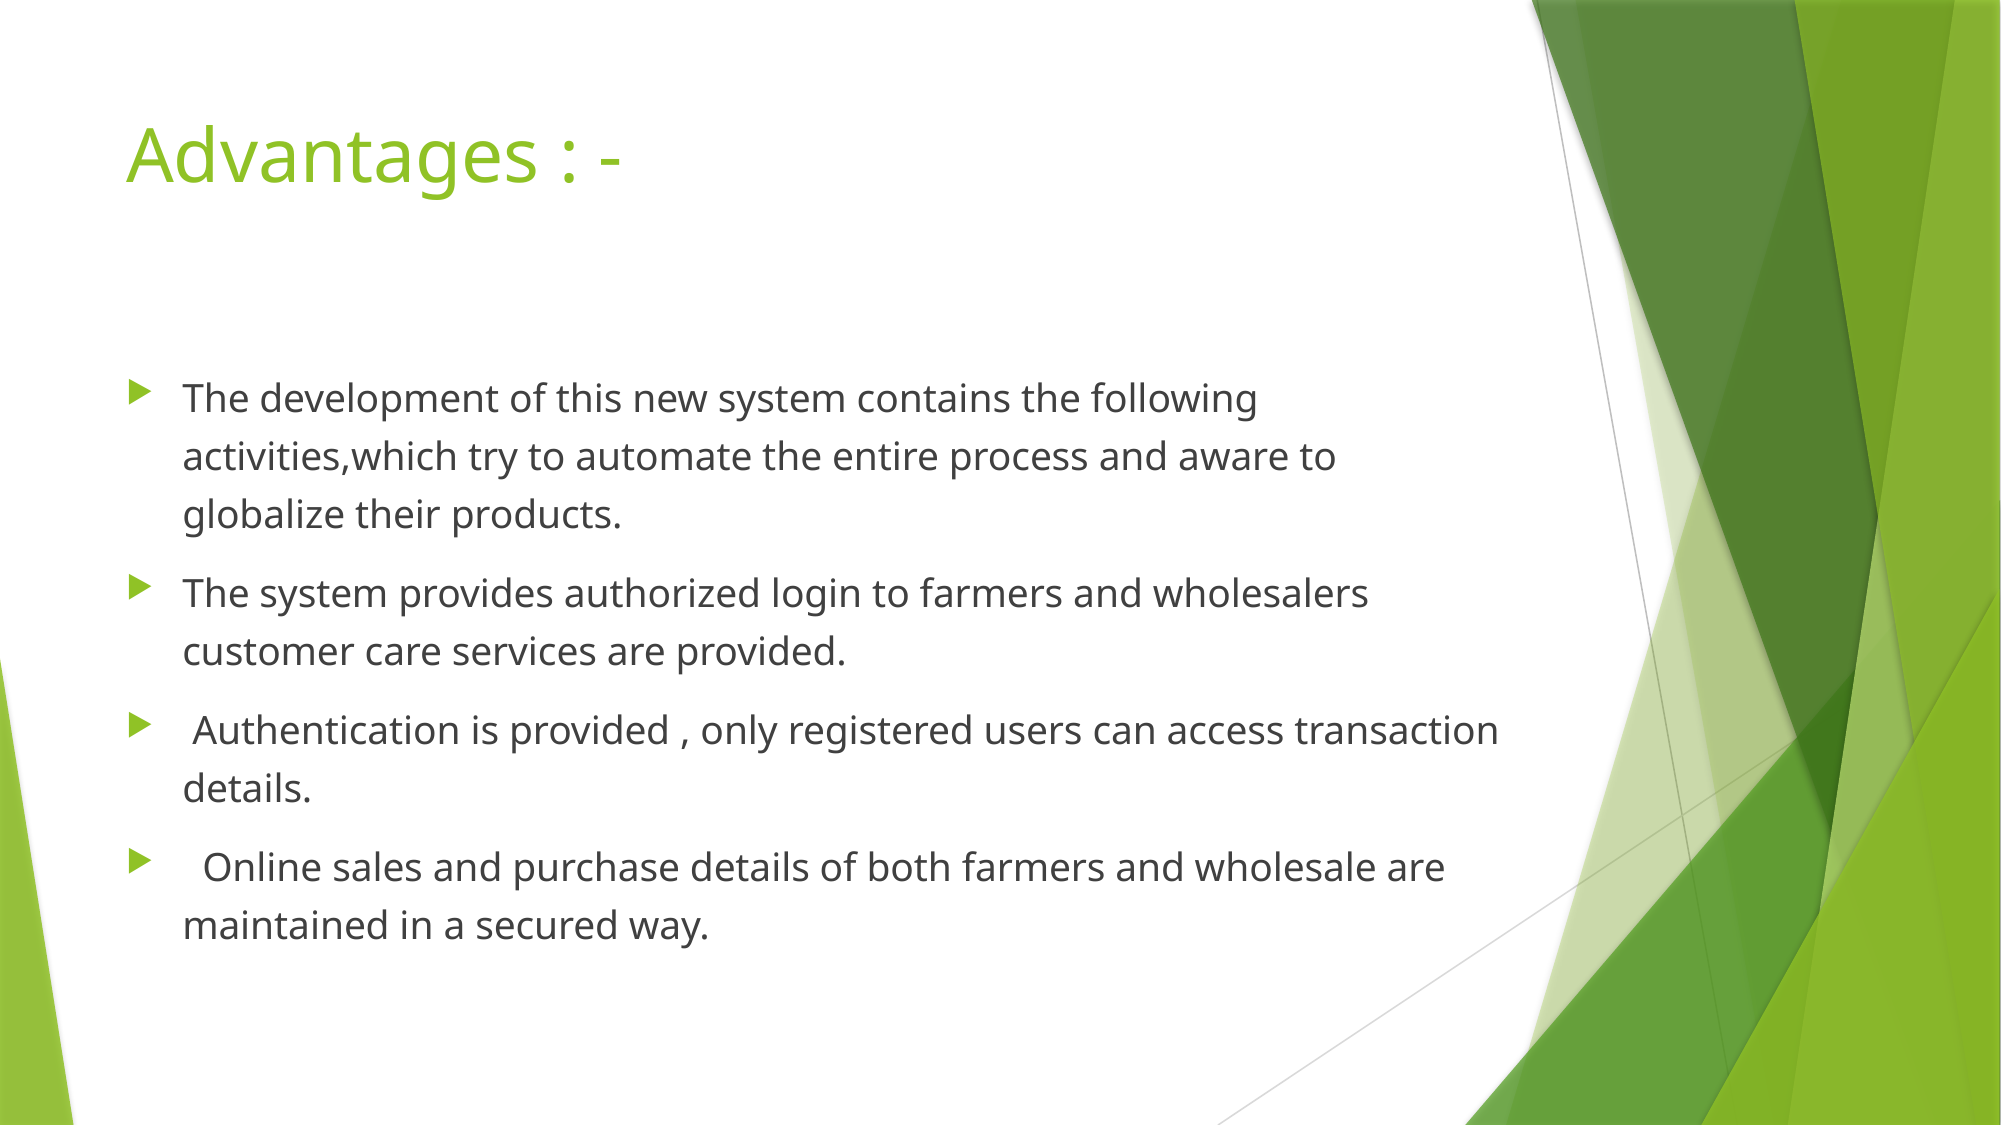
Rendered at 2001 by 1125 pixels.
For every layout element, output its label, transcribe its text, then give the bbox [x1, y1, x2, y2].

list The development of this new system contains the following activities,which try to automate the entire process and aware to globalize their products. The system provides authorized login to farmers and wholesalers customer care services are provided. Authentication is provided , only registered users can access transaction details. Online sales and purchase details of both farmers and wholesale are maintained in a secured way. [111, 354, 1522, 992]
title Advantages : - [111, 99, 1522, 317]
